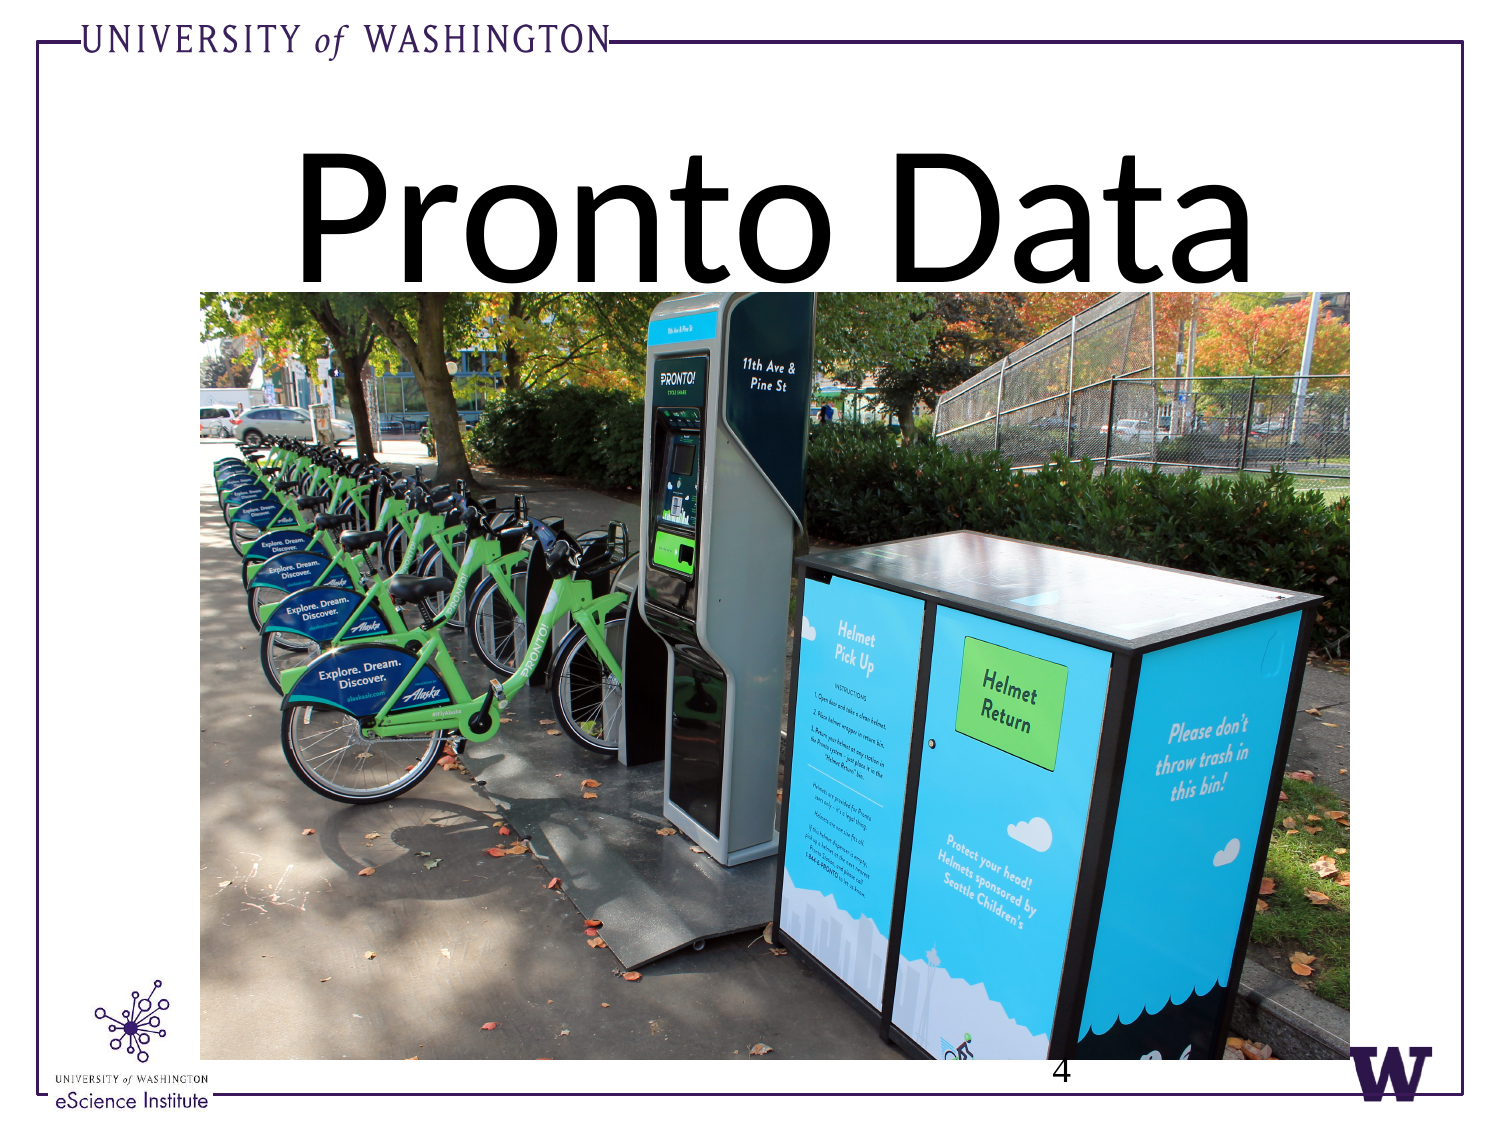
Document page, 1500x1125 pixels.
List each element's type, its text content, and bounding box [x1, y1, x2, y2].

text_box Pronto Data [99, 75, 1450, 250]
picture [81, 24, 609, 61]
picture [1339, 1096, 1438, 1107]
slide_number 4 [1037, 1068, 1325, 1098]
picture [48, 292, 1438, 1113]
